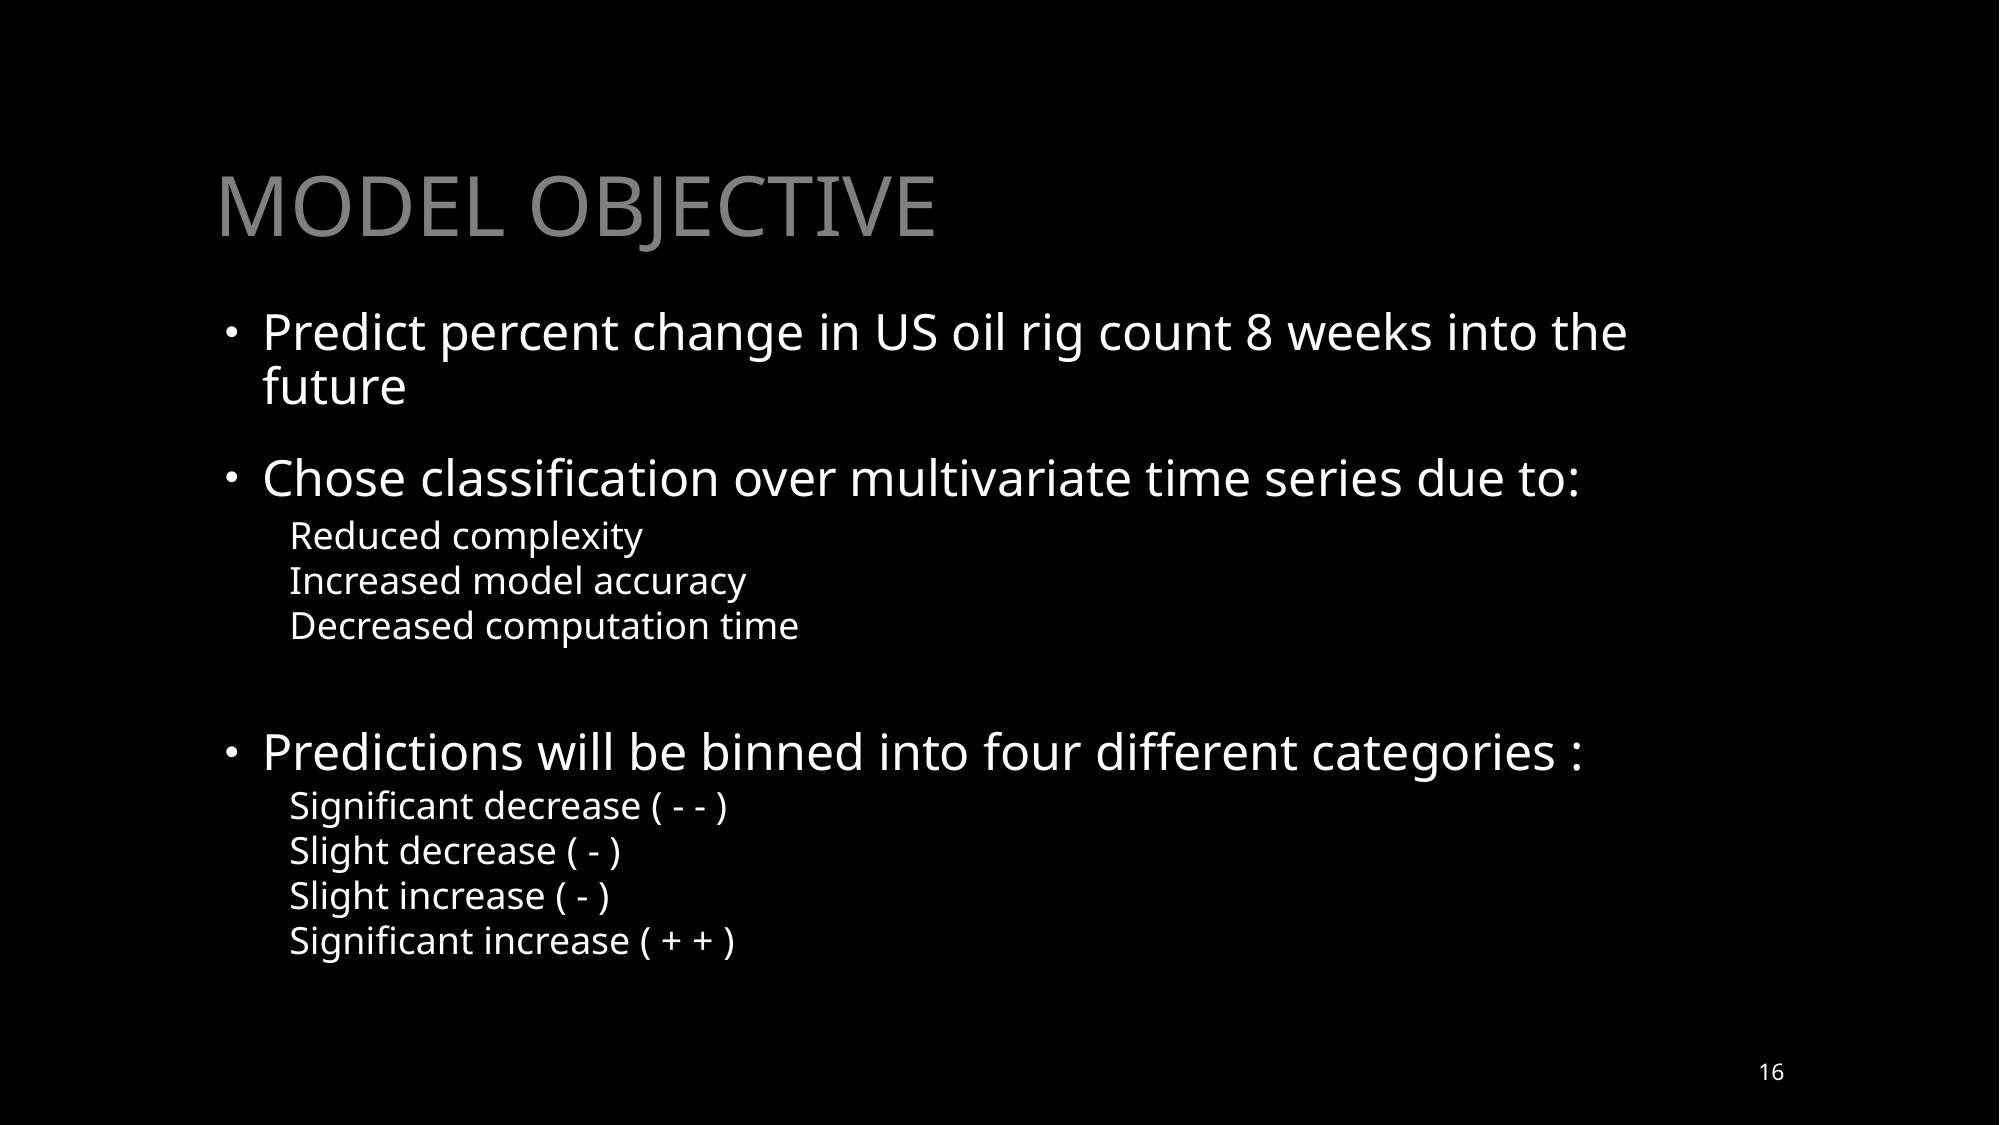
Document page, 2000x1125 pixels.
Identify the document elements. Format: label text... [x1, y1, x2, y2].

text_box Significant decrease ( - - ) Slight decrease ( - ) Slight increase ( - ) Significant increase ( + + ) [199, 774, 1200, 970]
text_box Reduced complexity Increased model accuracy Decreased computation time [199, 504, 1200, 655]
slide_number 16 [1612, 1057, 1800, 1088]
title model objective [199, 45, 1800, 263]
list Predict percent change in US oil rig count 8 weeks into the future Chose classification over multivariate time series due to: Predictions will be binned into four different categories : [202, 299, 1803, 1013]
